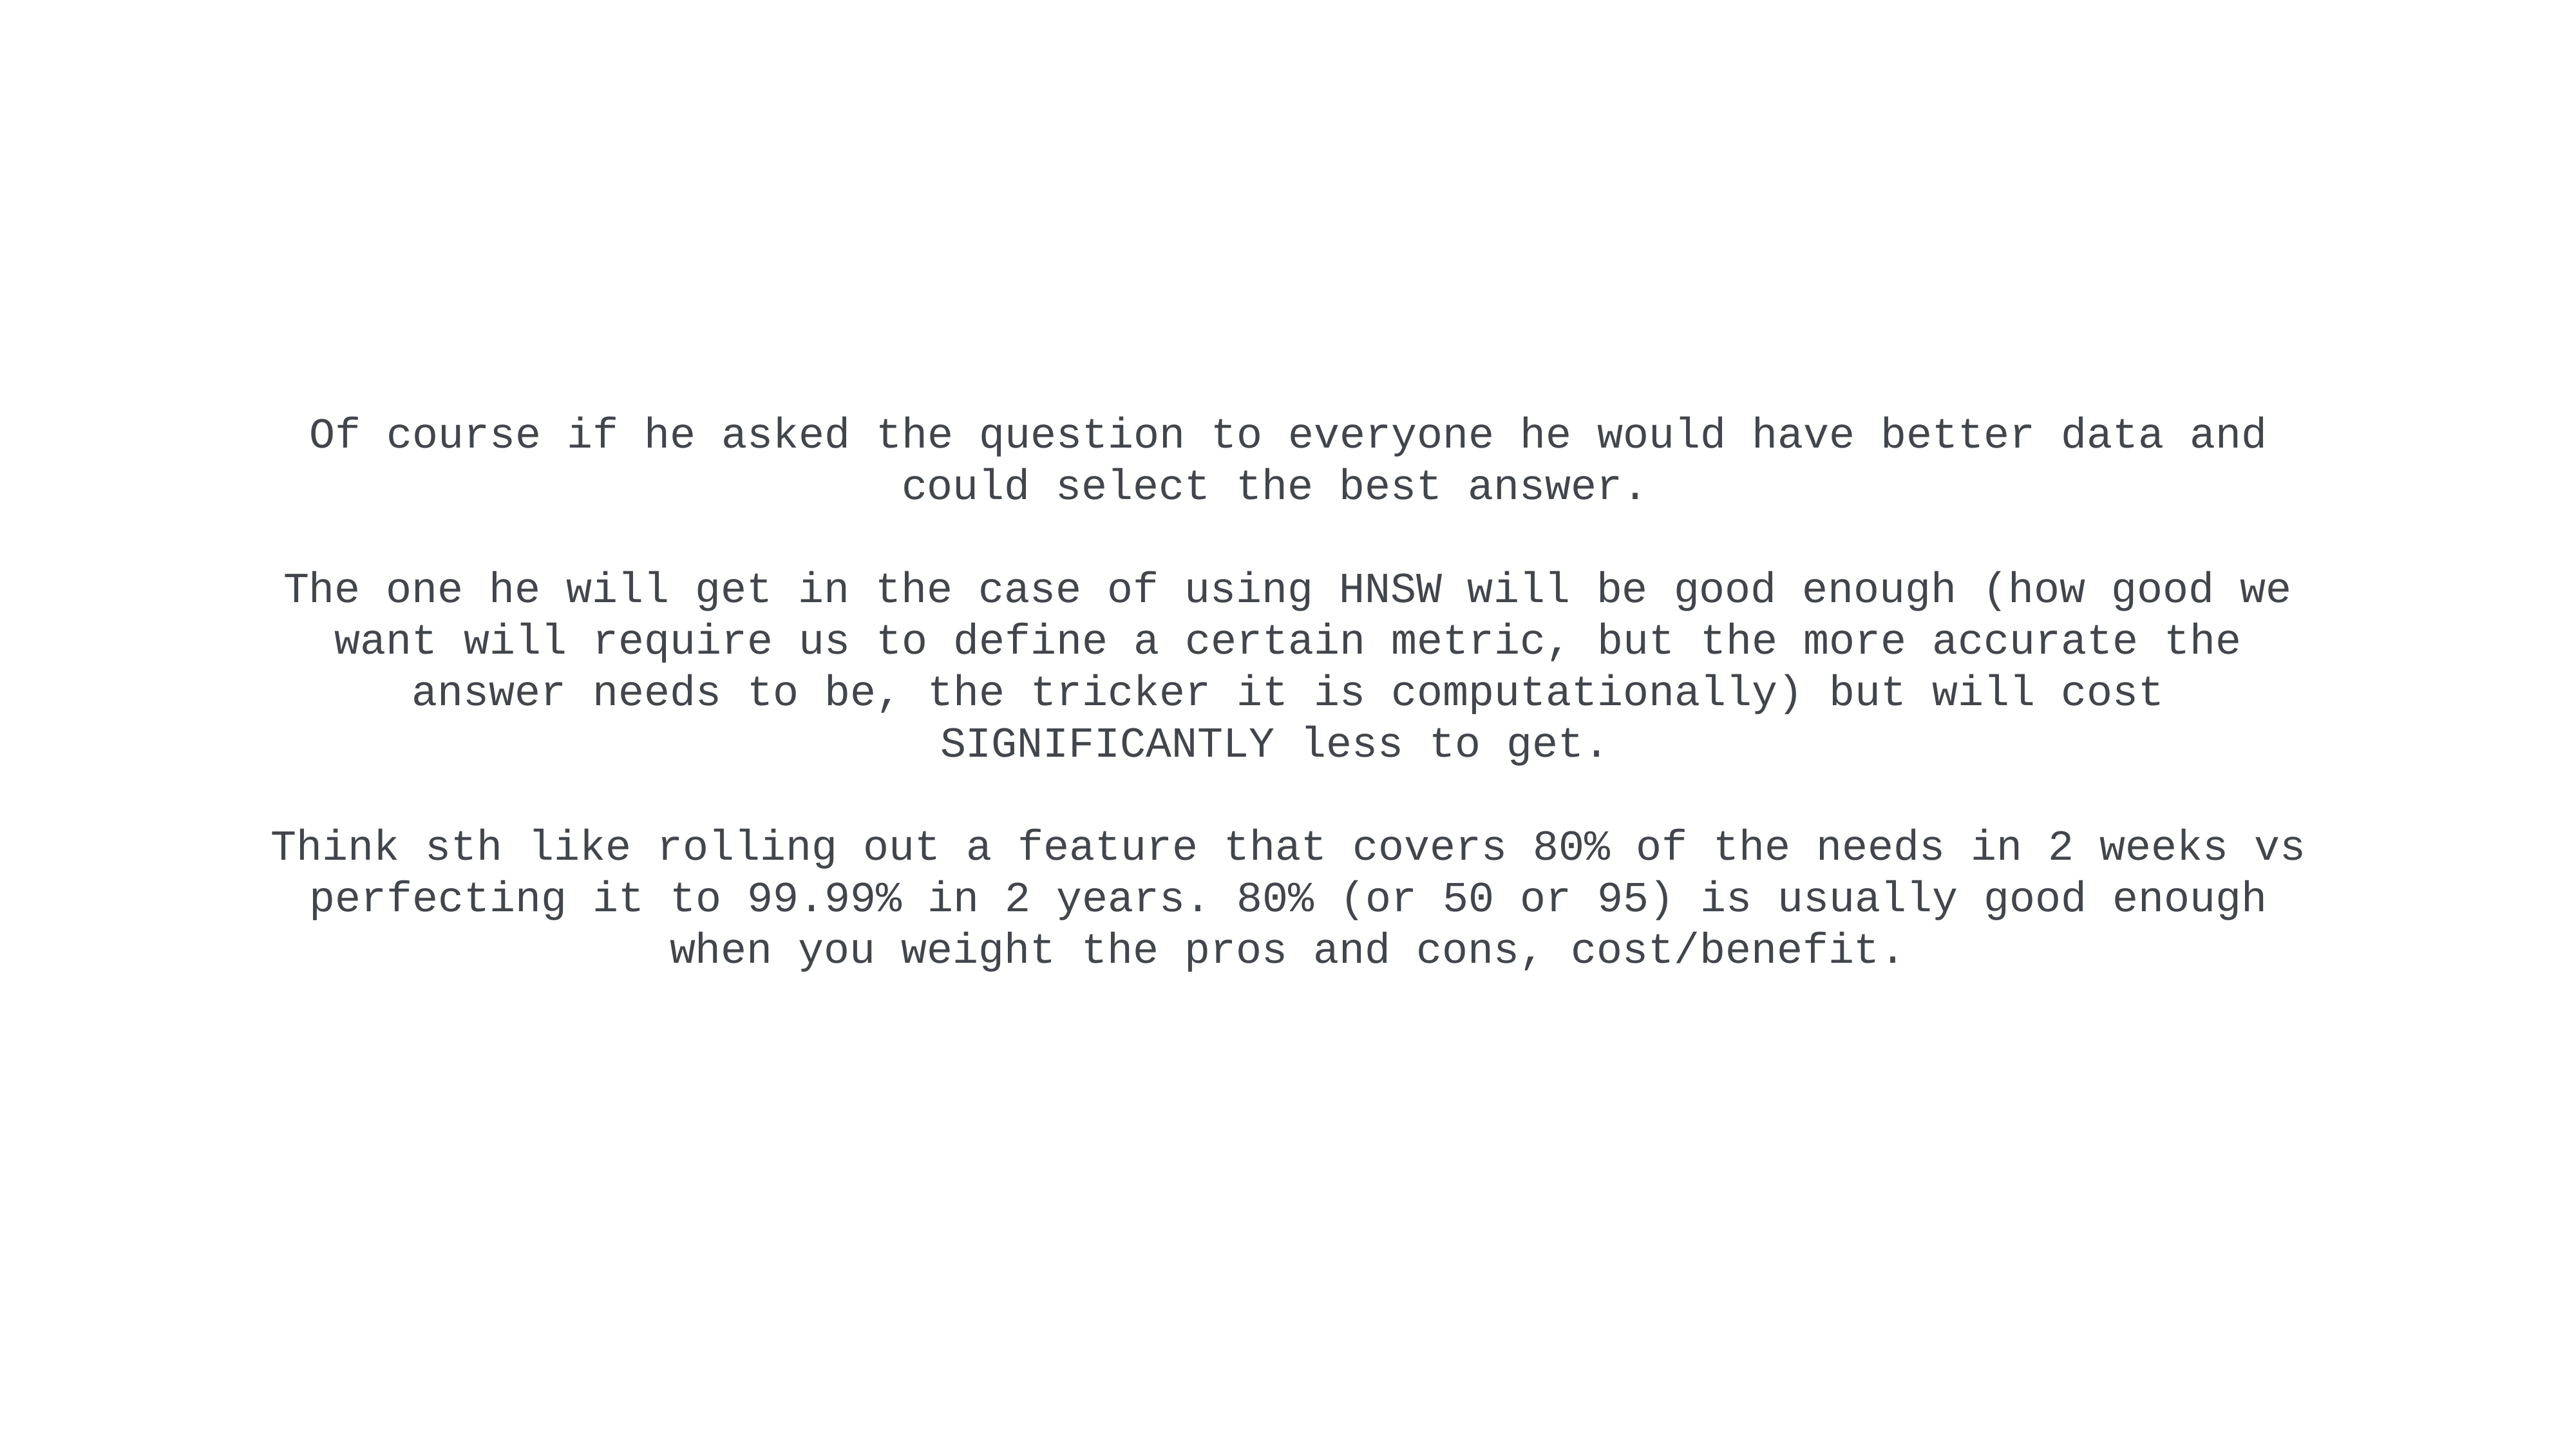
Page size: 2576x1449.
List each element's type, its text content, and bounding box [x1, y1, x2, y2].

text_box Of course if he asked the question to everyone he would have better data and could select the best answer. The one he will get in the case of using HNSW will be good enough (how good we want will require us to define a certain metric, but the more accurate the answer needs to be, the tricker it is computationally) but will cost SIGNIFICANTLY less to get. Think sth like rolling out a feature that covers 80% of the needs in 2 weeks vs perfecting it to 99.99% in 2 years. 80% (or 50 or 95) is usually good enough when you weight the pros and cons, cost/benefit. [249, 399, 2327, 977]
